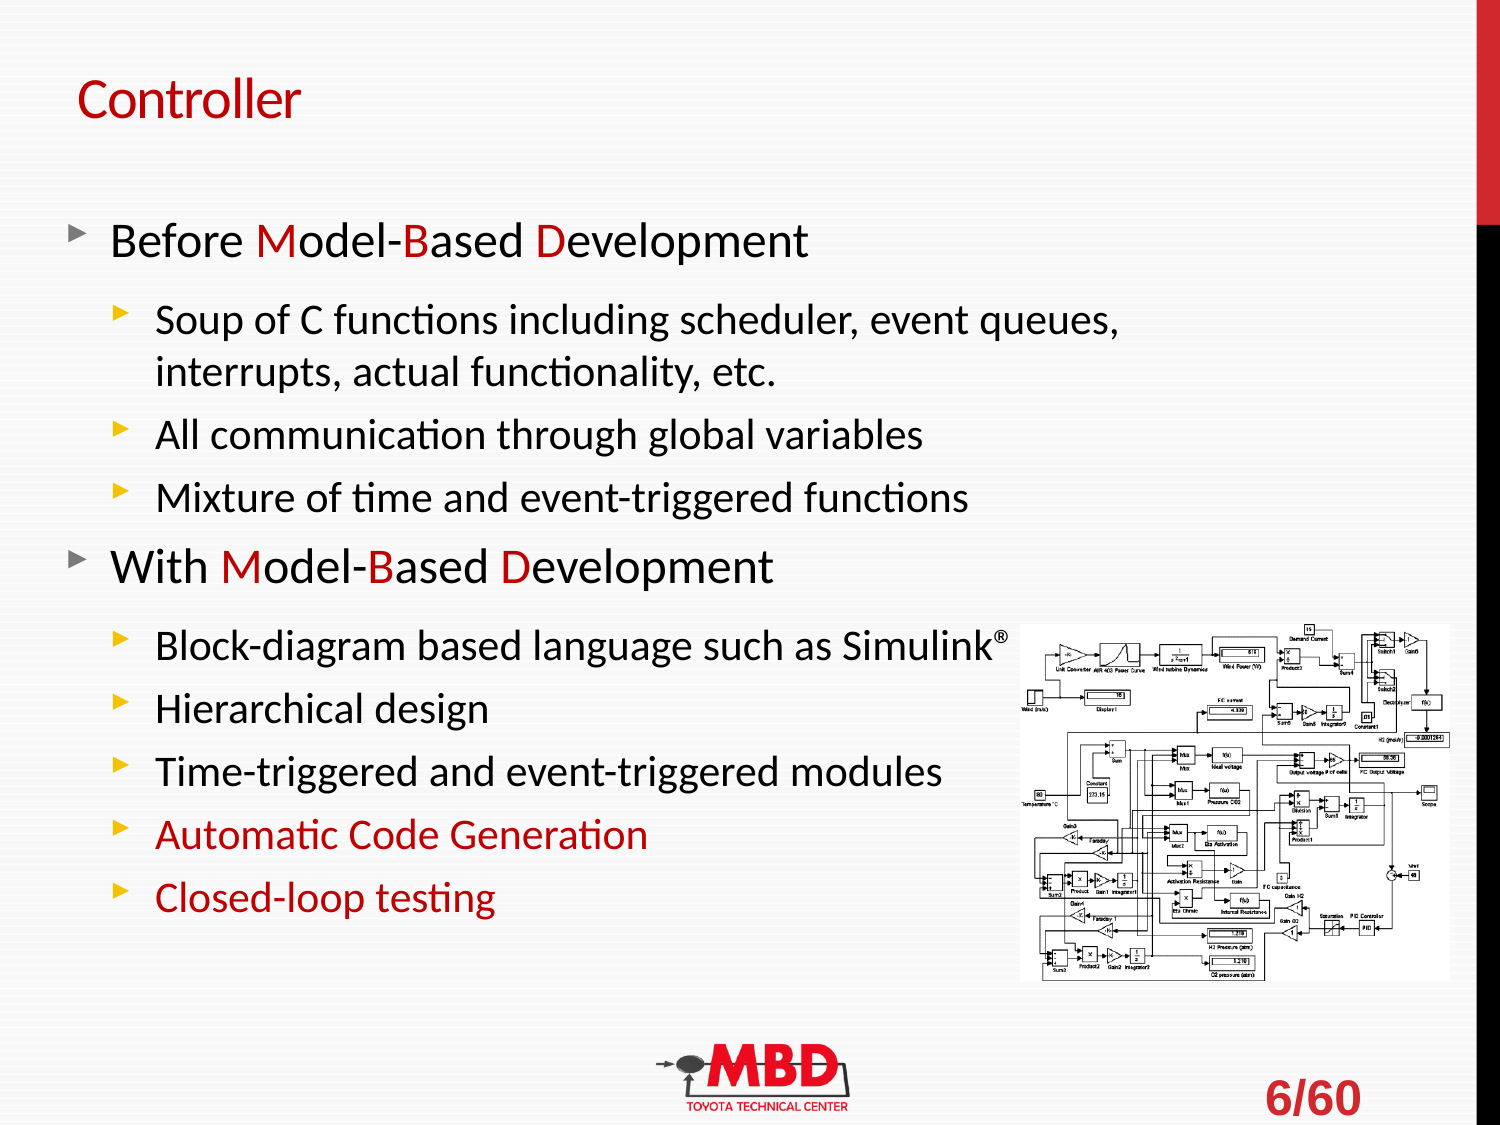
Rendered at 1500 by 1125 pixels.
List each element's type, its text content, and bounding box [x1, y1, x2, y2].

list Before Model-Based Development Soup of C functions including scheduler, event queues, interrupts, actual functionality, etc. All communication through global variables Mixture of time and event-triggered functions With Model-Based Development Block-diagram based language such as Simulink® Hierarchical design Time-triggered and event-triggered modules Automatic Code Generation Closed-loop testing [50, 200, 1188, 925]
picture [650, 1039, 854, 1115]
title Controller [62, 12, 1013, 138]
slide_number 6/60 [1250, 1065, 1466, 1125]
picture [1019, 624, 1451, 981]
